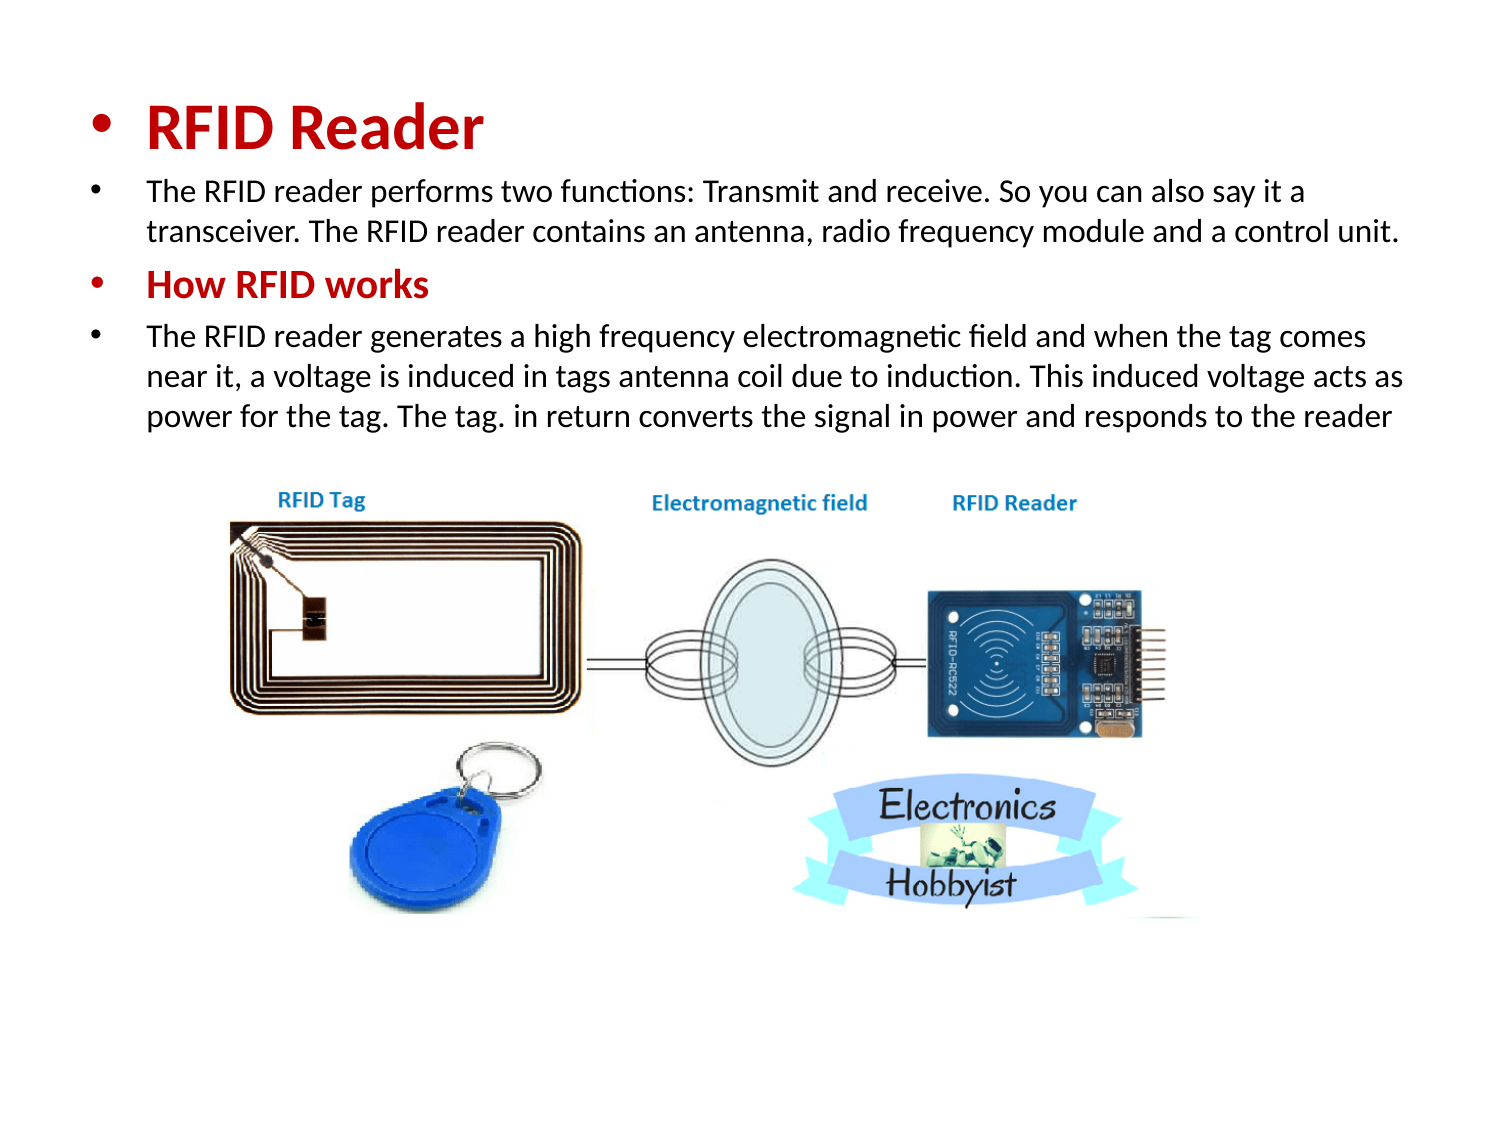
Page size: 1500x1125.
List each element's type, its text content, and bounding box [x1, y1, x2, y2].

list RFID Reader The RFID reader performs two functions: Transmit and receive. So you can also say it a transceiver. The RFID reader contains an antenna, radio frequency module and a control unit. How RFID works The RFID reader generates a high frequency electromagnetic field and when the tag comes near it, a voltage is induced in tags antenna coil due to induction. This induced voltage acts as power for the tag. The tag. in return converts the signal in power and responds to the reader [75, 75, 1425, 1005]
picture [224, 487, 1201, 925]
